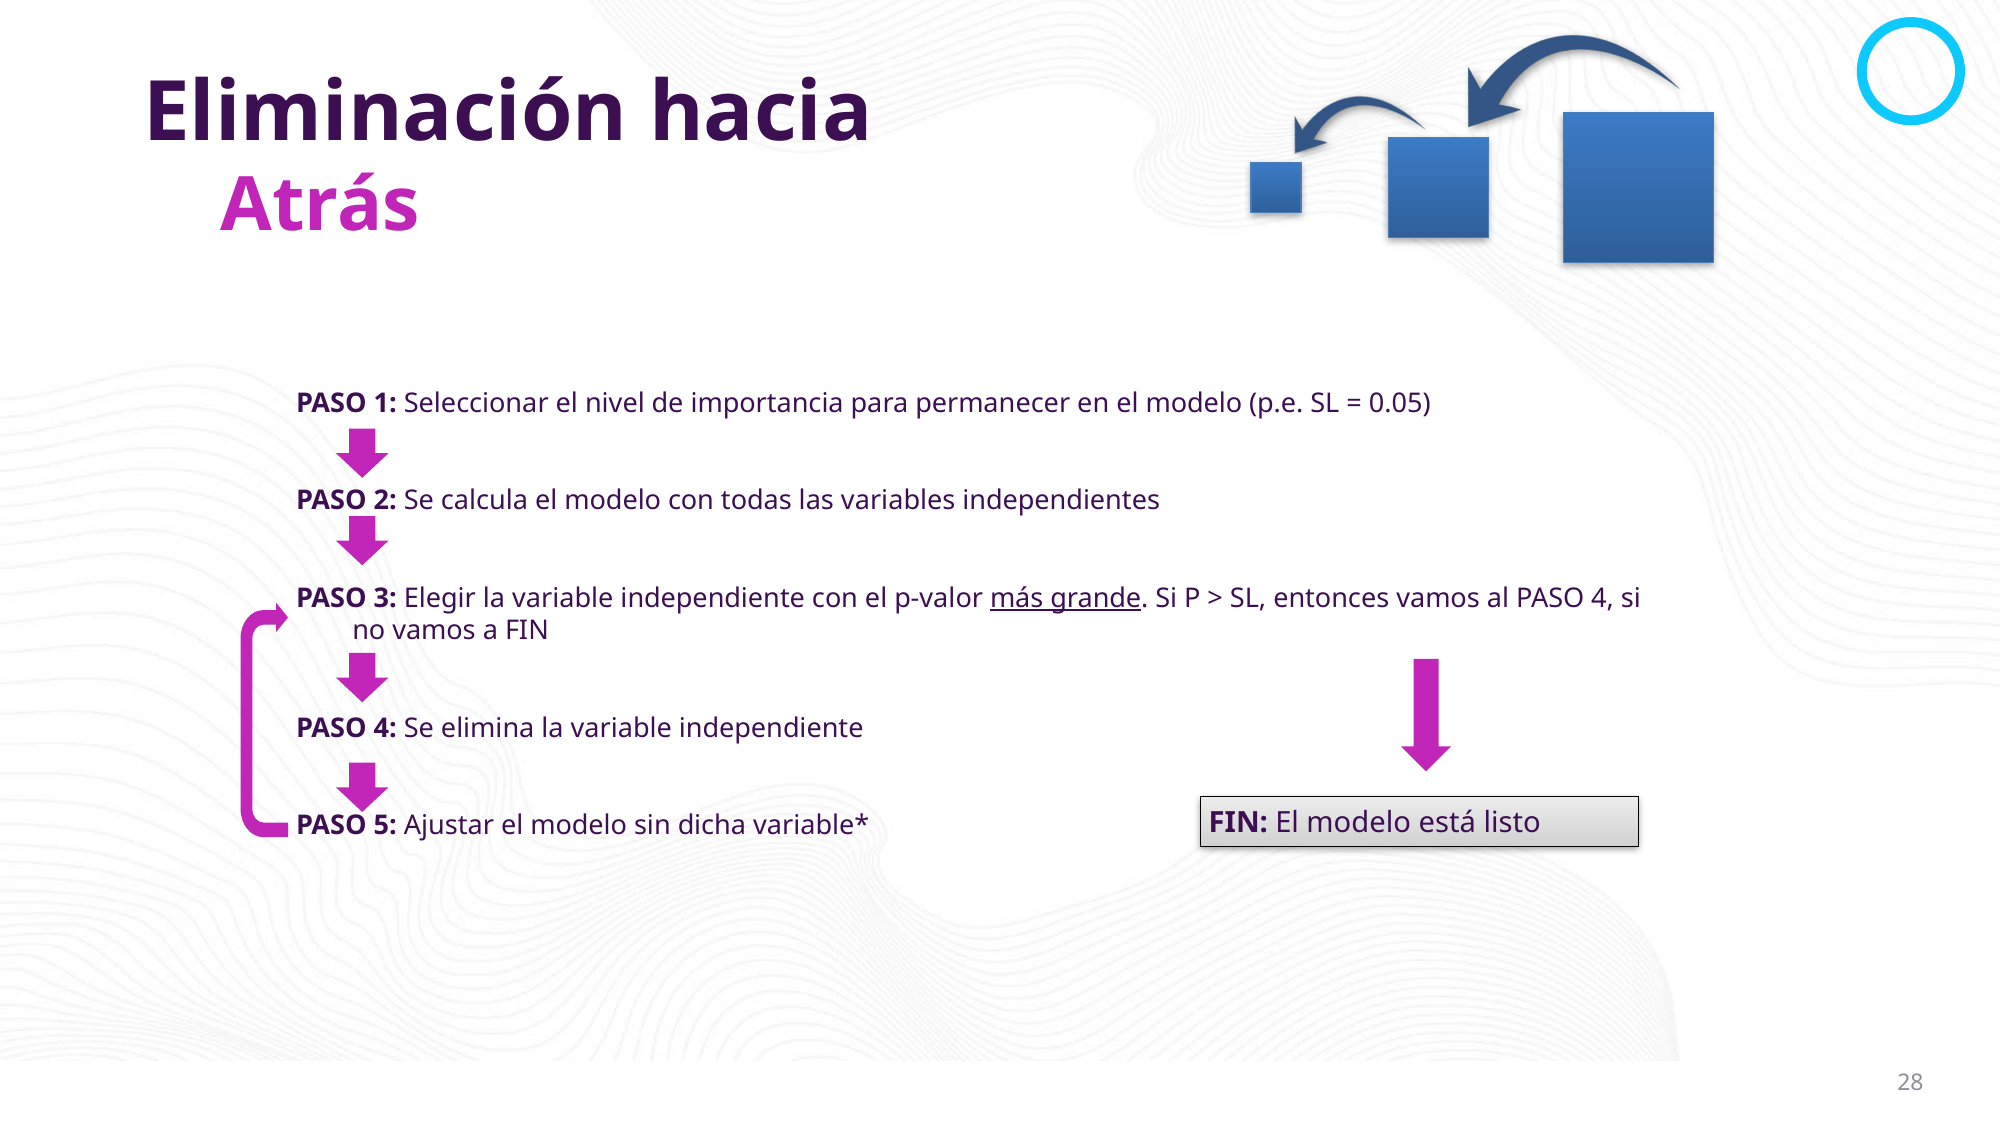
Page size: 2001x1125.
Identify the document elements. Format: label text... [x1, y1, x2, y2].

picture [0, 0, 2000, 1061]
slide_number 28 [1488, 1061, 1939, 1106]
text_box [1251, 0, 1714, 263]
